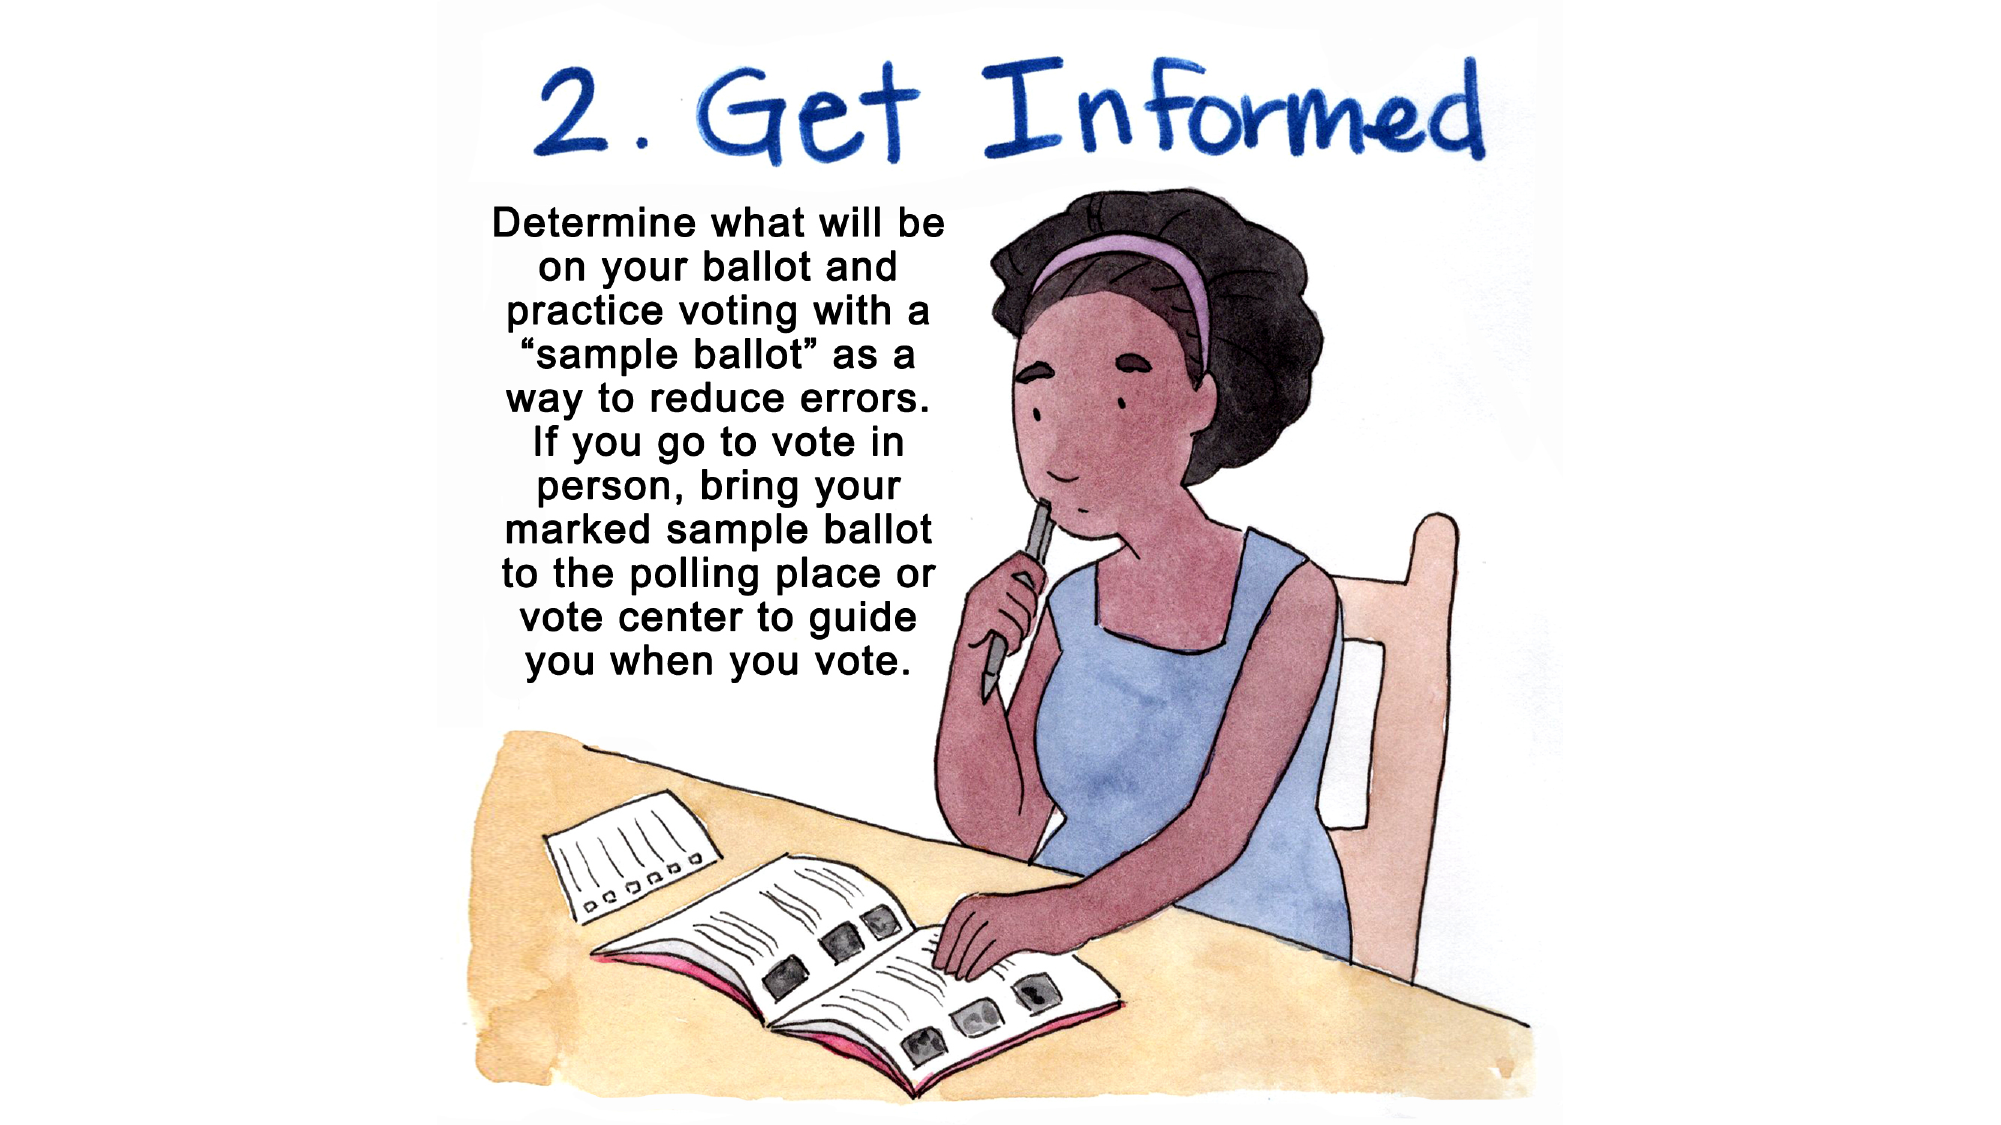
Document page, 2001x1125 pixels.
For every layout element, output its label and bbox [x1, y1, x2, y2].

picture [437, 0, 1563, 1125]
